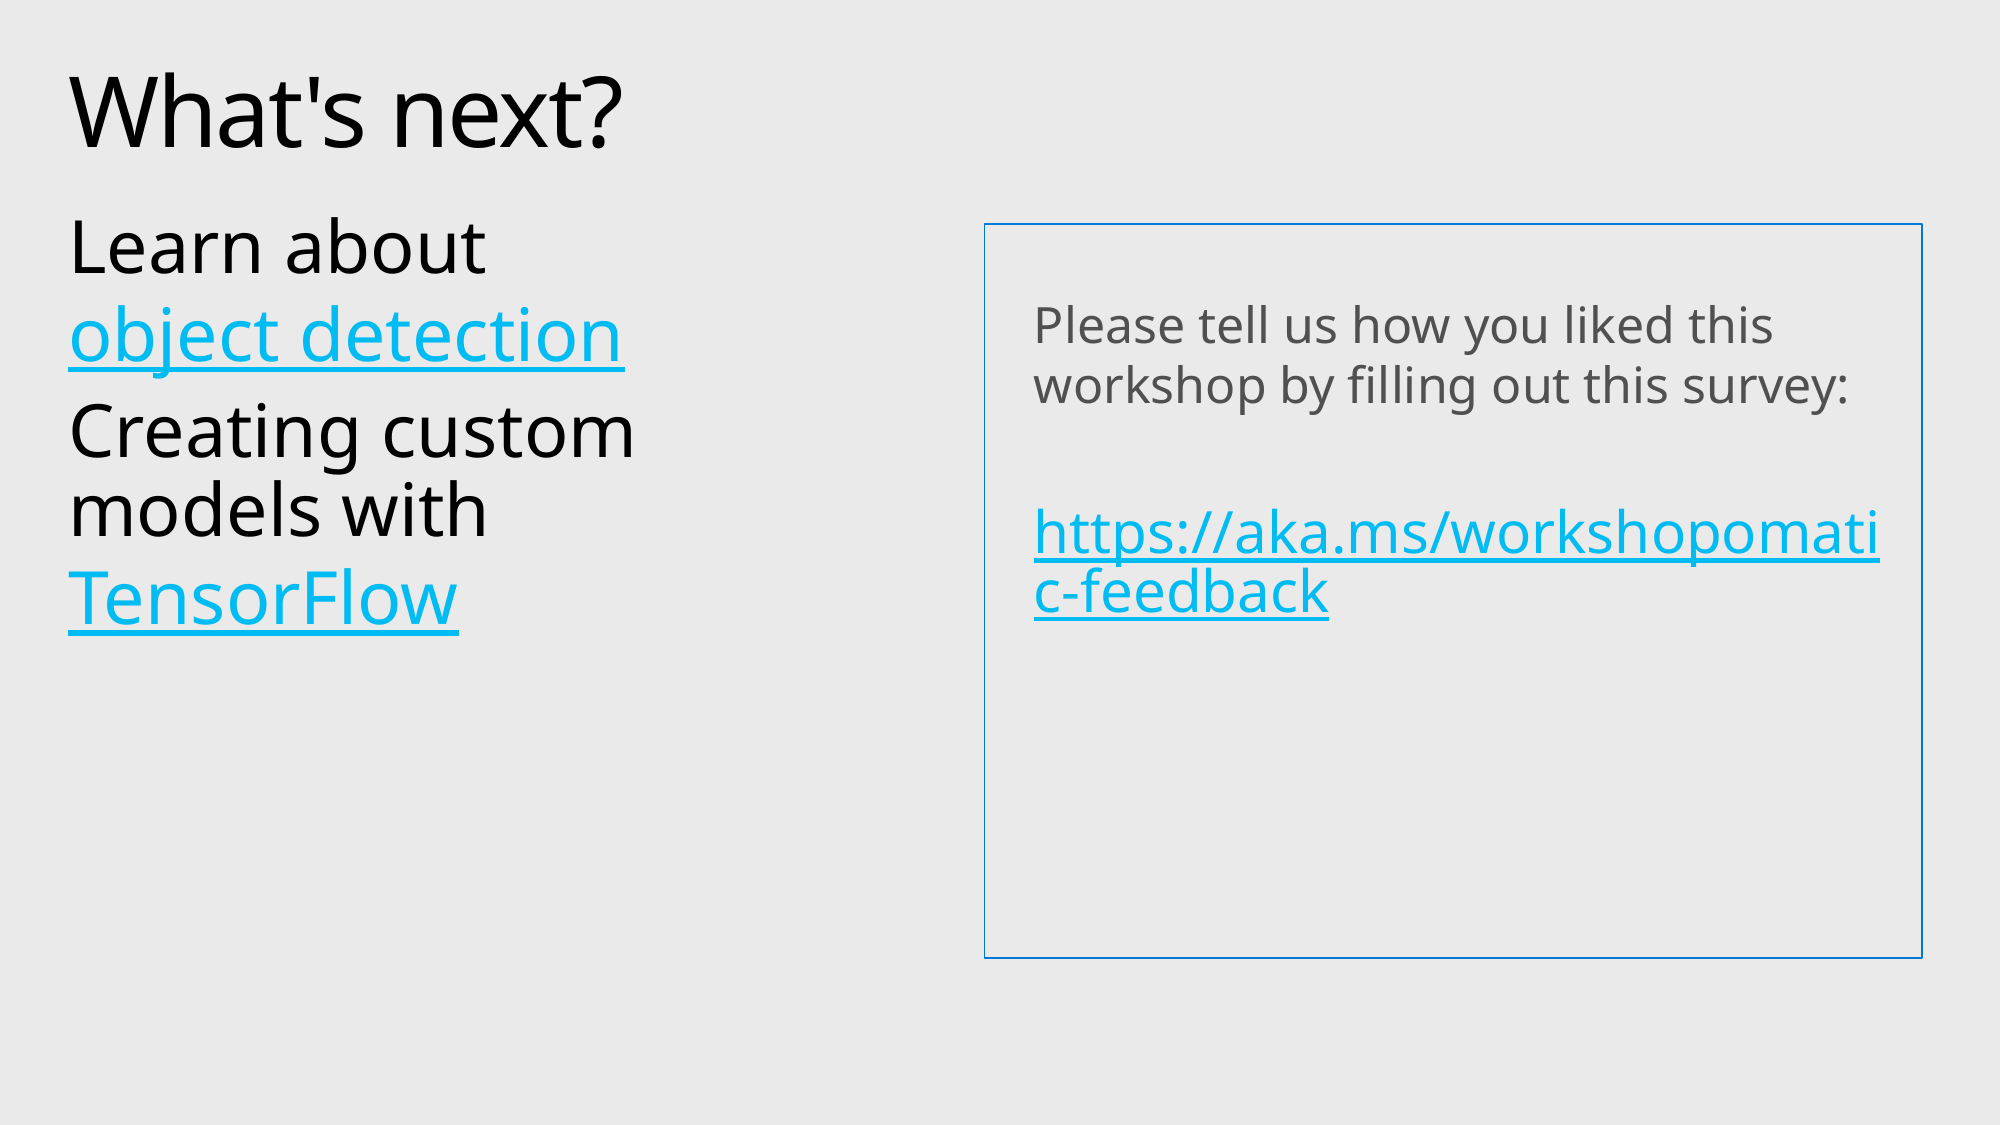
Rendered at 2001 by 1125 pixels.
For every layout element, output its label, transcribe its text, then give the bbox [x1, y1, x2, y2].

list Learn about object detection Creating custom models with TensorFlow [44, 195, 916, 502]
title What's next? [44, 47, 1957, 196]
text_box Please tell us how you liked this workshop by filling out this survey: https://aka.ms/workshopomatic-feedback [1033, 293, 1889, 958]
text_box [984, 223, 1922, 958]
